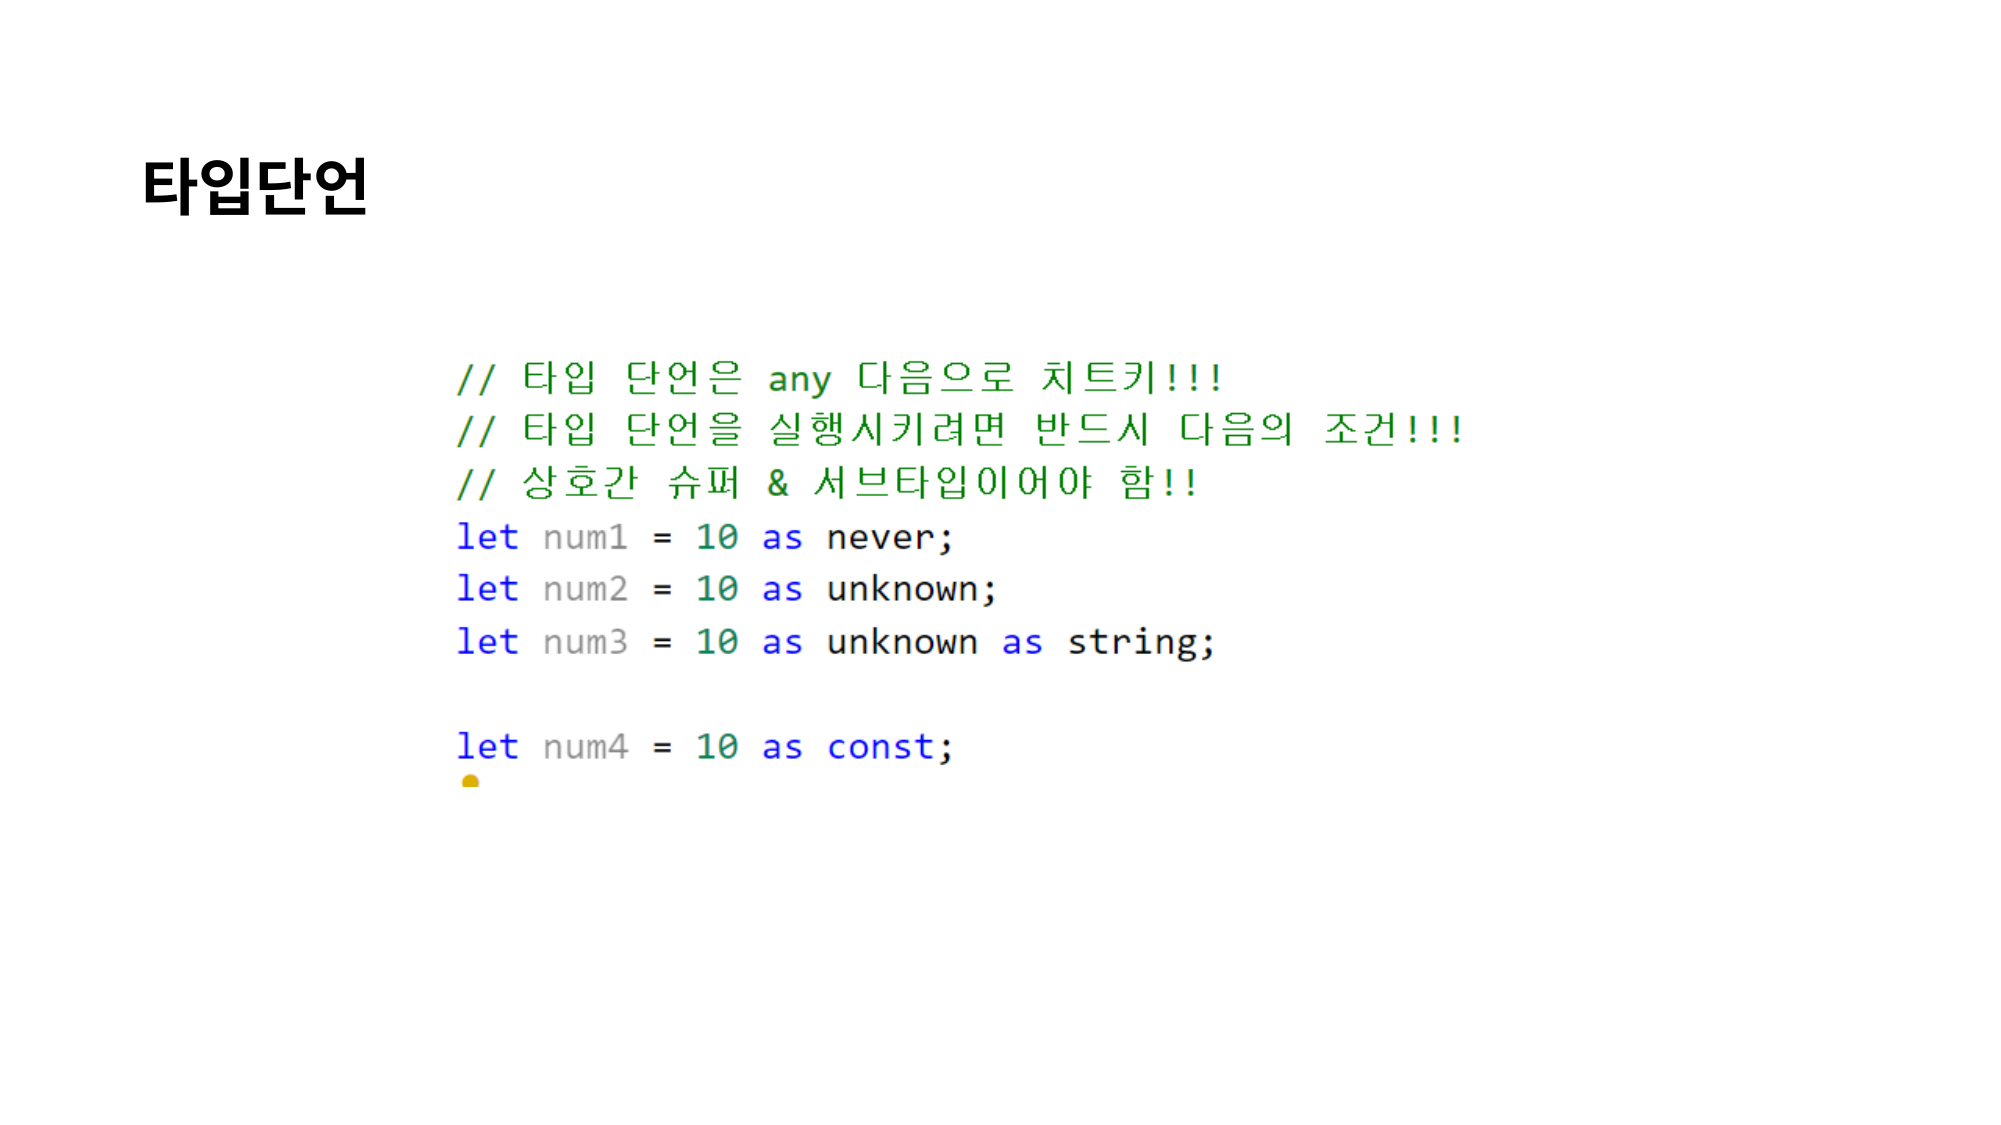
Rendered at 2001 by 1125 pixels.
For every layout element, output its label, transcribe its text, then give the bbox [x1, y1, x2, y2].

picture [427, 338, 1573, 787]
text_box 타입단언 [126, 140, 1874, 231]
